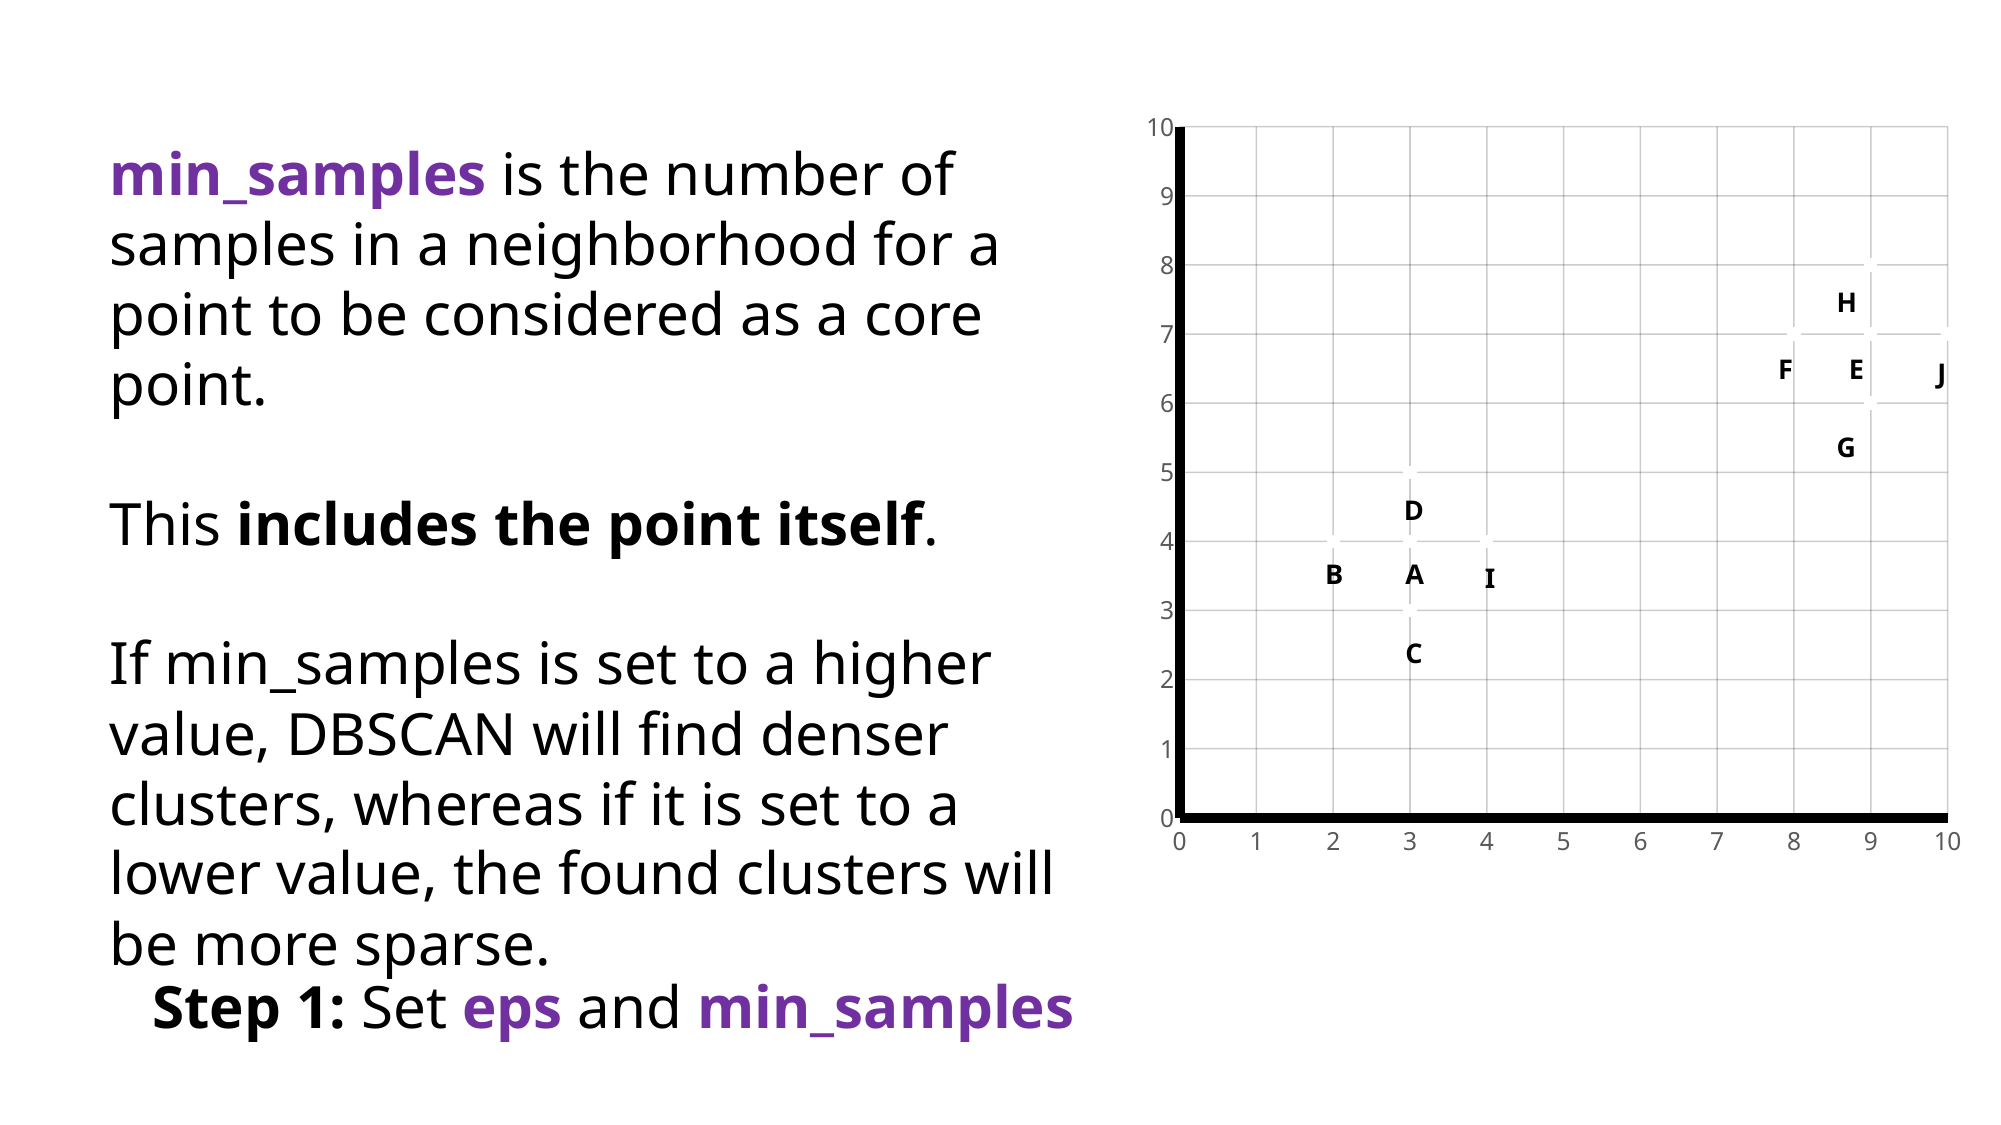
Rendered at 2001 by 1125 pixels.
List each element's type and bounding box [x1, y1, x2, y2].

text_box [95, 129, 1863, 1081]
text_box [1134, 108, 1962, 877]
